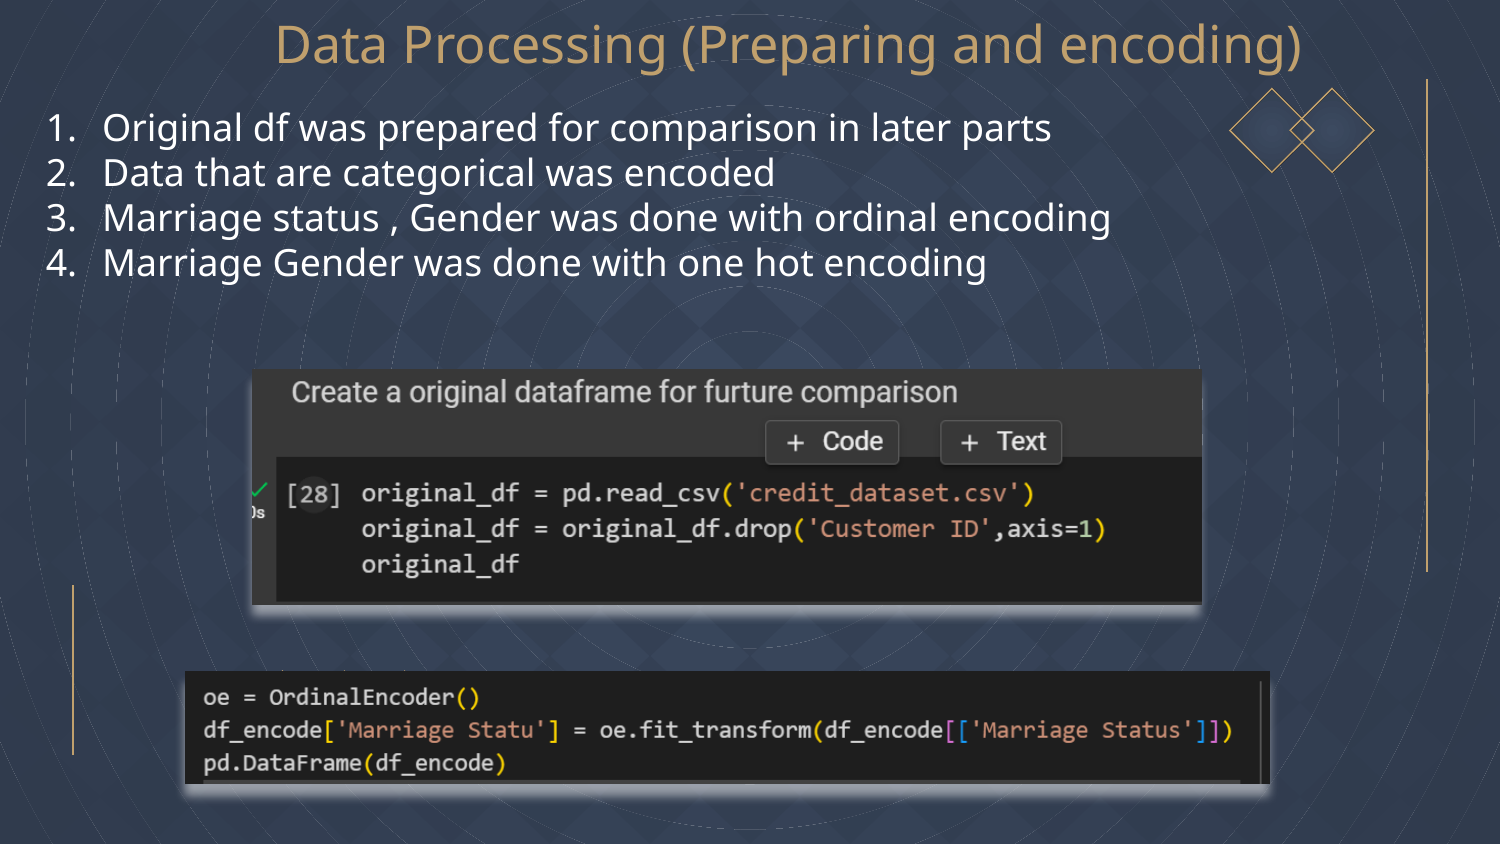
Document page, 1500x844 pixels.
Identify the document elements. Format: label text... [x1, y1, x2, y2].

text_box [1229, 88, 1375, 173]
picture [252, 369, 1202, 605]
text_box Original df was prepared for comparison in later parts Data that are categorical was encoded Marriage status , Gender was done with ordinal encoding Marriage Gender was done with one hot encoding [12, 88, 1443, 344]
picture [185, 671, 1270, 784]
title Data Processing (Preparing and encoding) [240, 0, 1337, 88]
